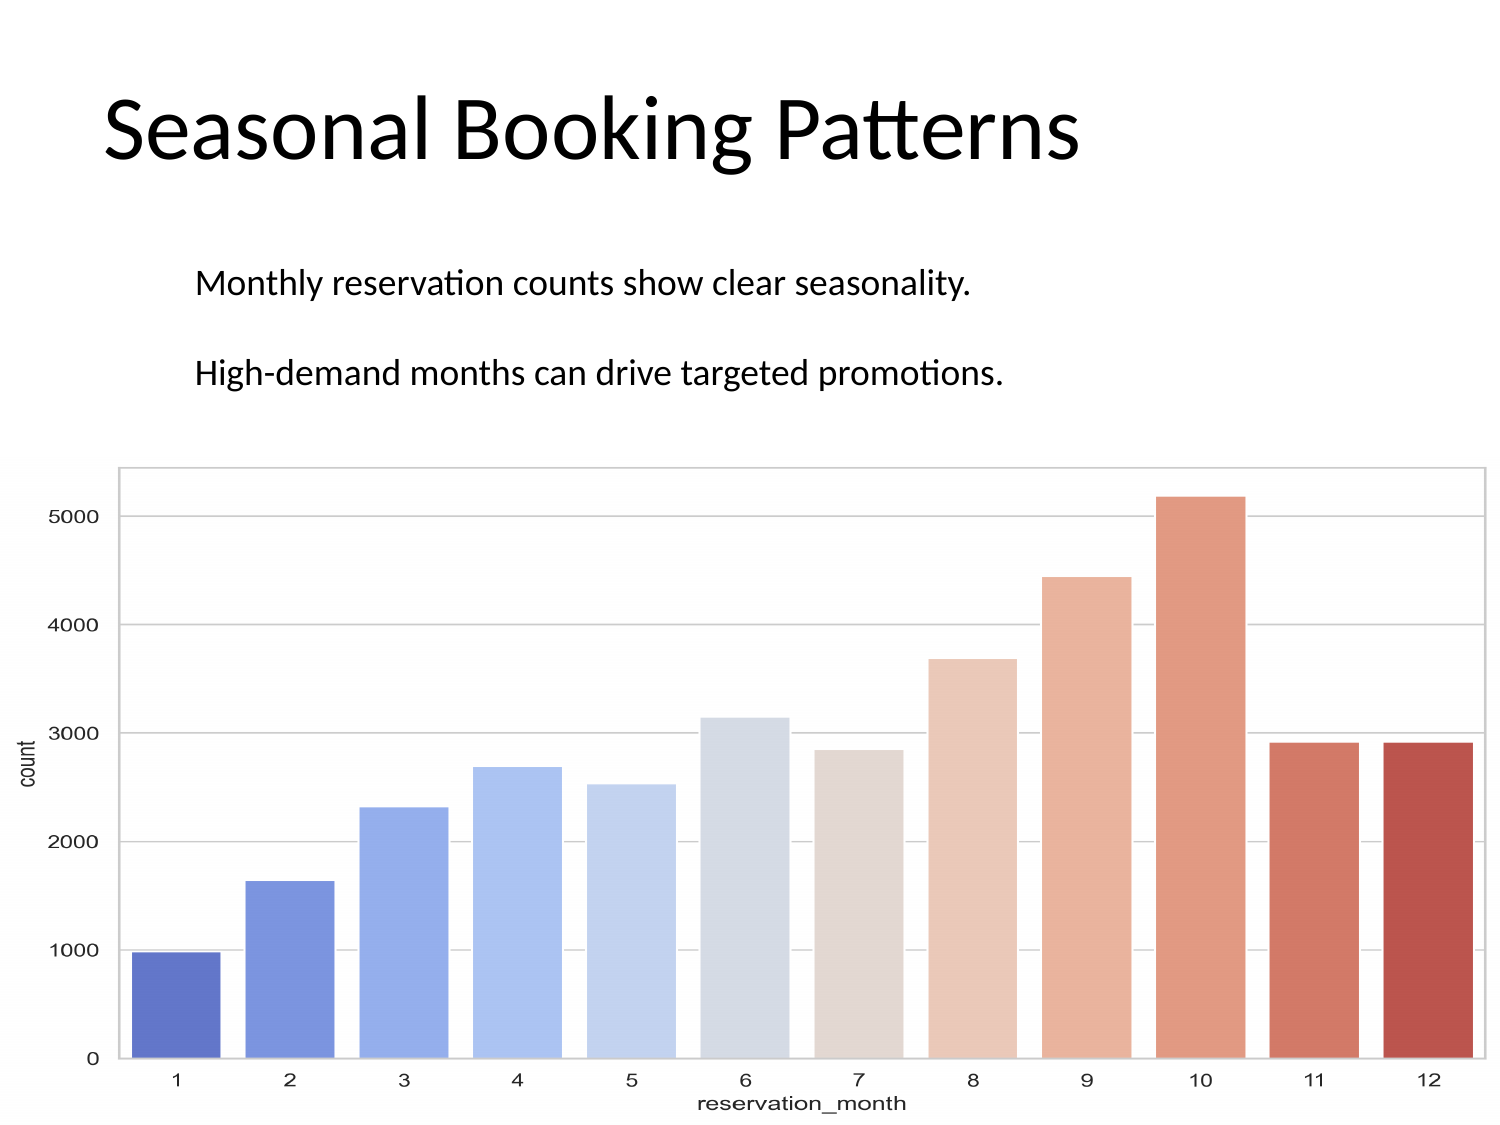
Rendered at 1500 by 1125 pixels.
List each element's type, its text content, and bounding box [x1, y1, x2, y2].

picture [0, 456, 1500, 1125]
title Seasonal Booking Patterns [0, 29, 1269, 217]
text_box Monthly reservation counts show clear seasonality. High-demand months can drive targeted promotions. [179, 250, 1021, 401]
